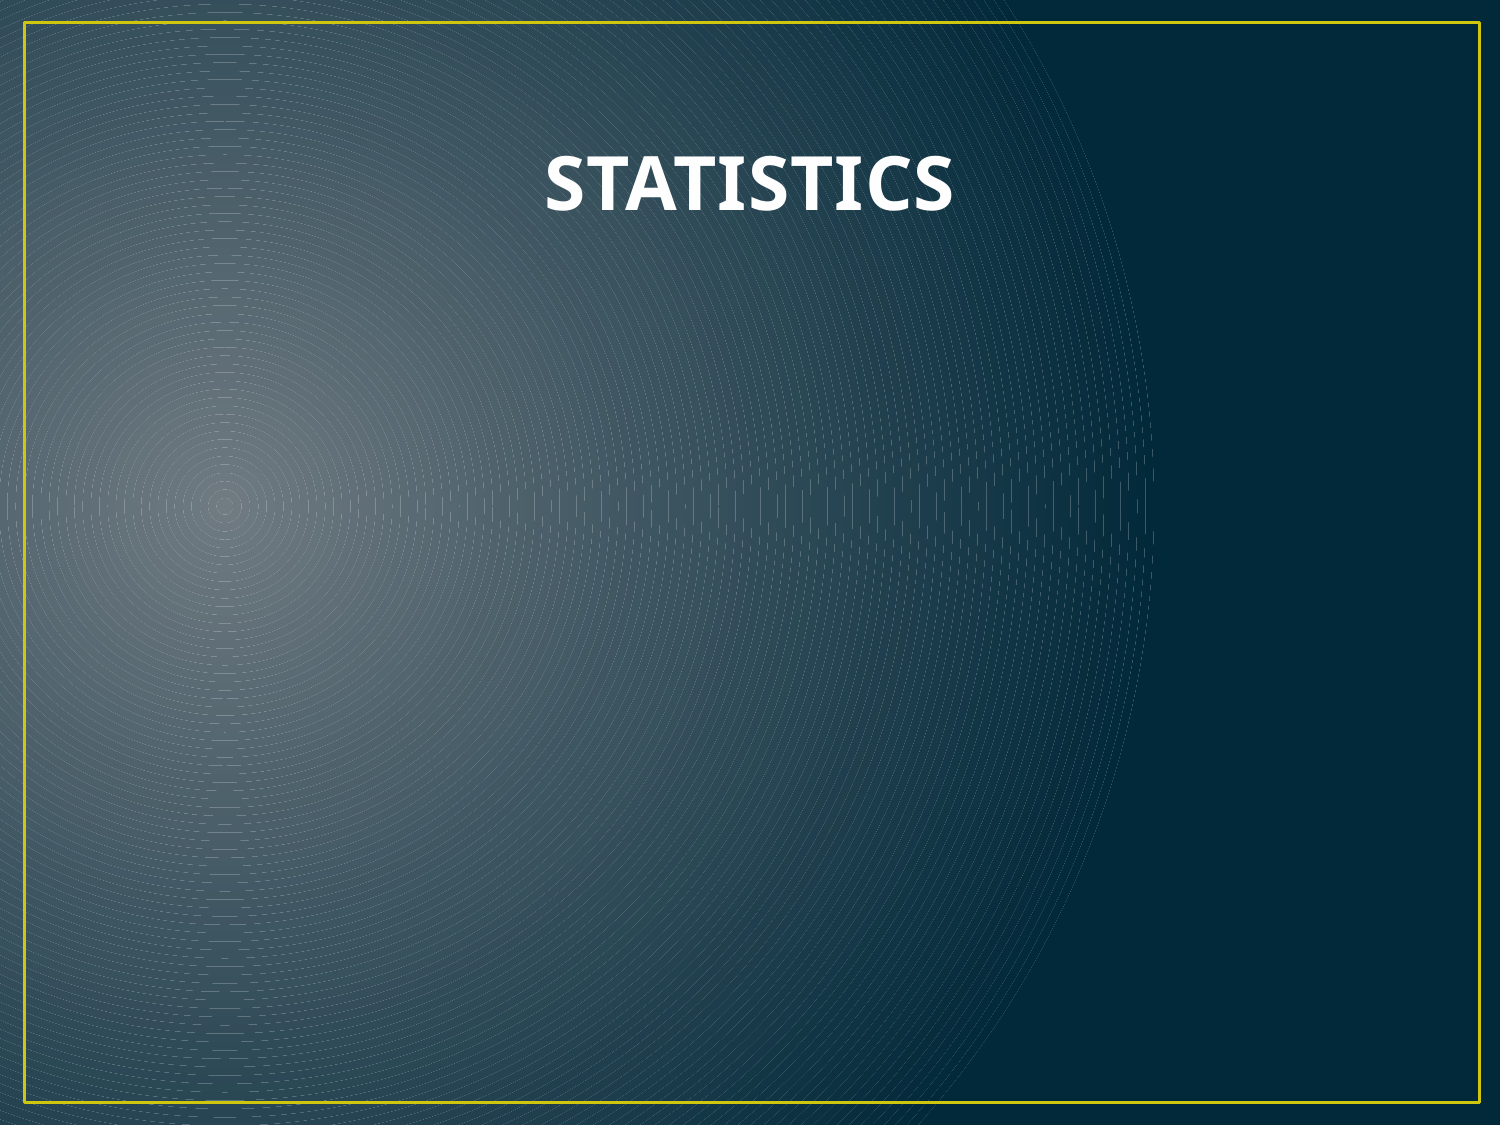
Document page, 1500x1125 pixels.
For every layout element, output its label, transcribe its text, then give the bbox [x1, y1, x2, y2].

title STATISTICS [75, 45, 1425, 233]
